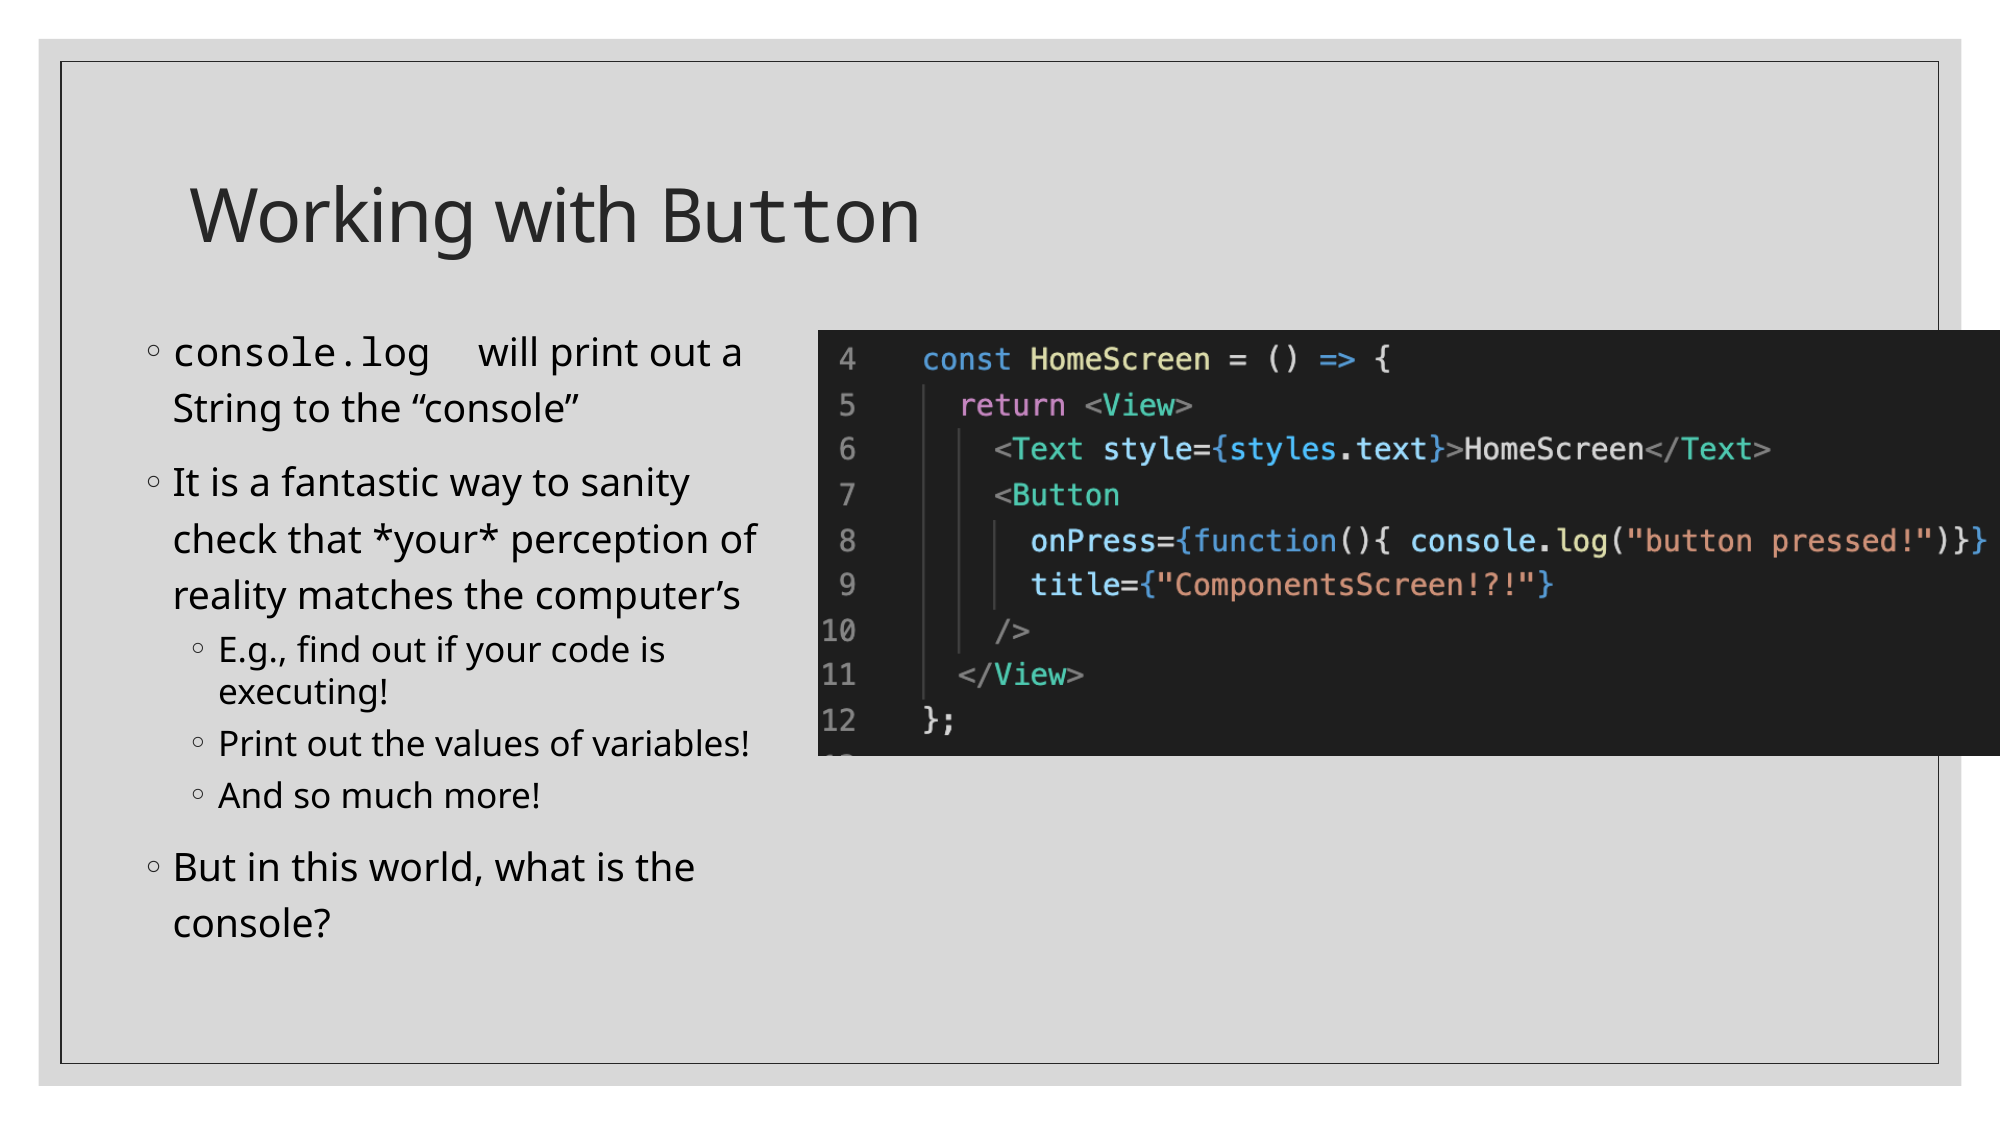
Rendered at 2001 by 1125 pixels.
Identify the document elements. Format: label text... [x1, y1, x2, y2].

title Working with Button [174, 105, 1825, 331]
picture [818, 330, 2000, 756]
list console.log will print out a String to the “console” It is a fantastic way to sanity check that *your* perception of reality matches the computer’s E.g., find out if your code is executing! Print out the values of variables! And so much more! But in this world, what is the console? [127, 310, 791, 1020]
